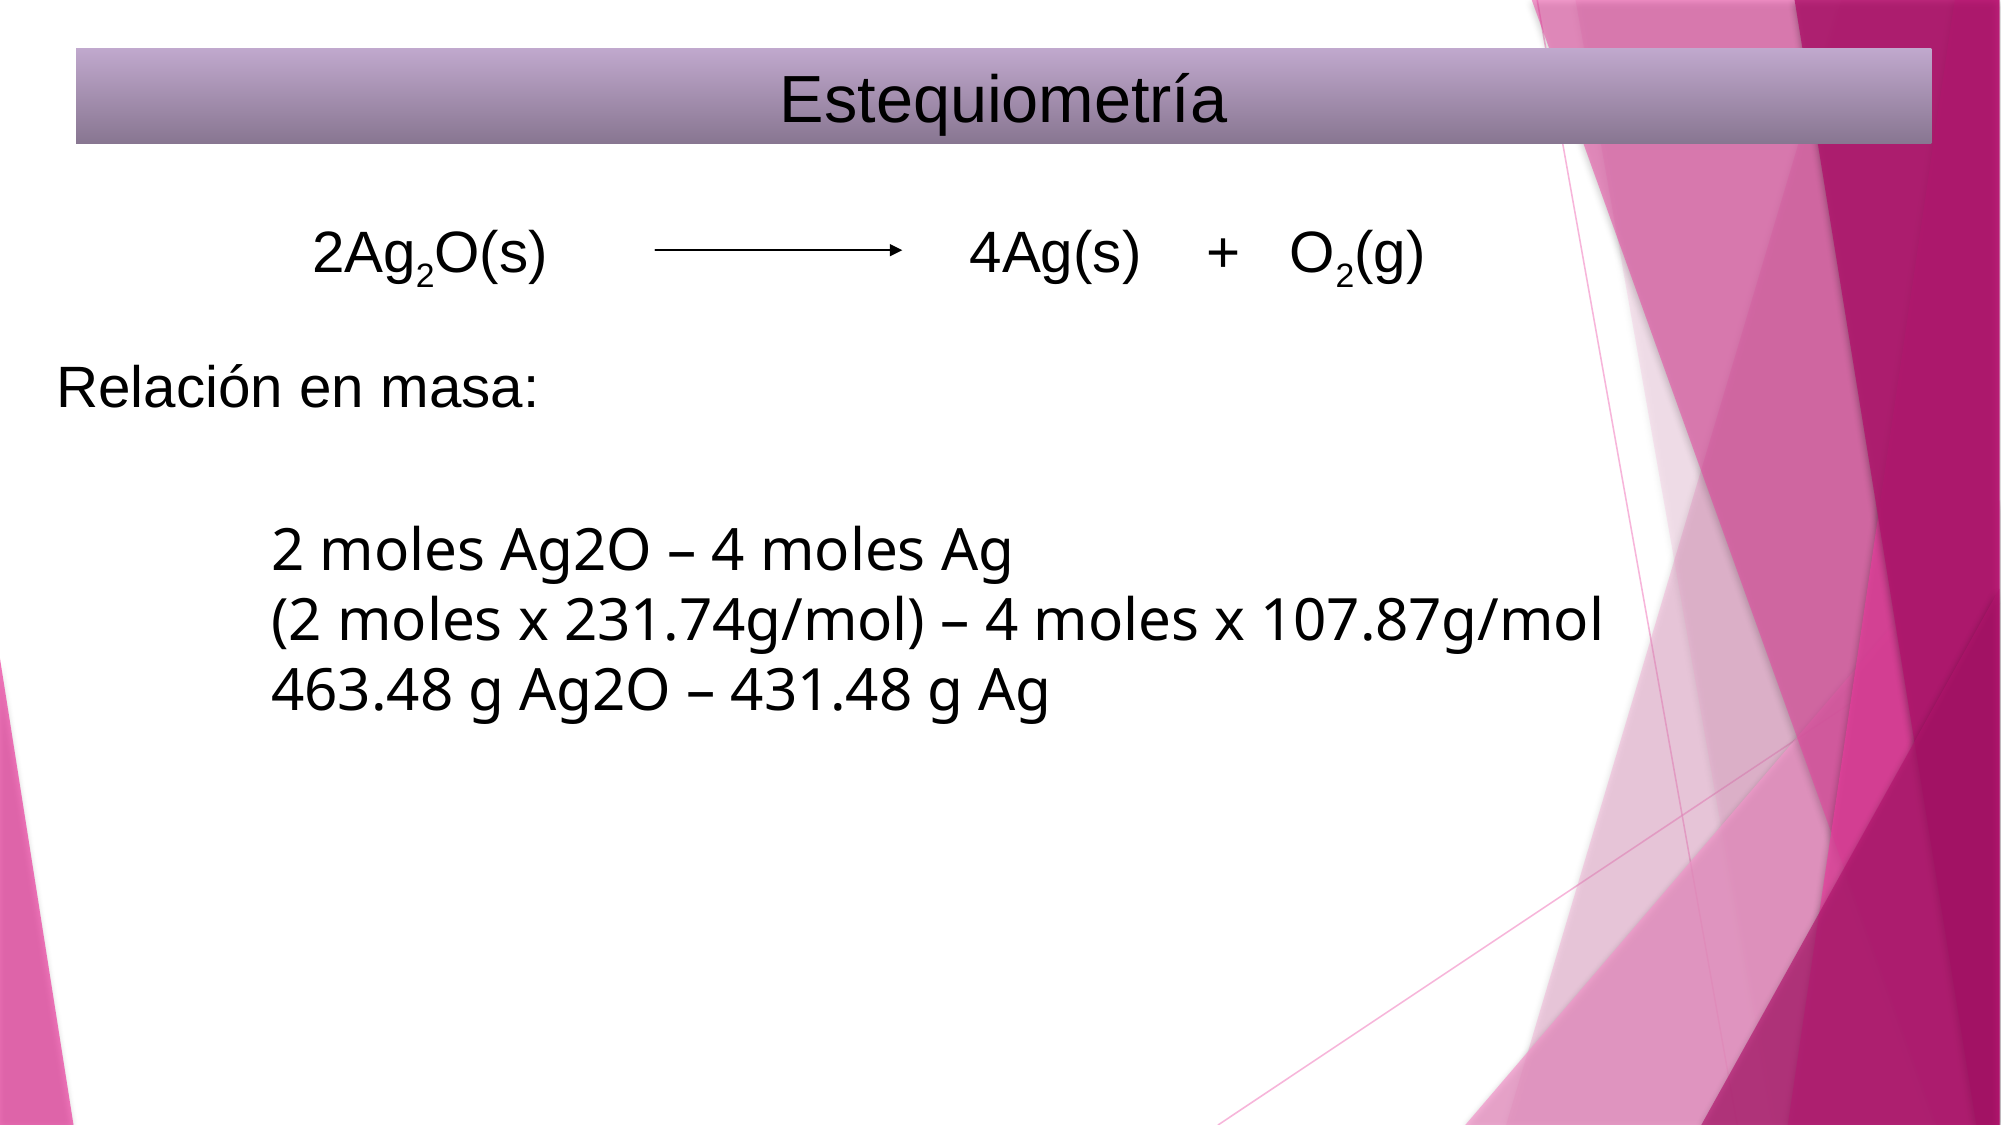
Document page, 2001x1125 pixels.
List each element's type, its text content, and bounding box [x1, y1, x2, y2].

text_box Estequiometría [76, 48, 1932, 144]
text_box 2Ag2O(s) 4Ag(s) + O2(g) [297, 207, 1703, 302]
text_box Relación en masa: [41, 341, 857, 427]
text_box 2 moles Ag2O – 4 moles Ag (2 moles x 231.74g/mol) – 4 moles x 107.87g/mol 463.48 g Ag2O – 431.48 g Ag [256, 504, 1663, 730]
